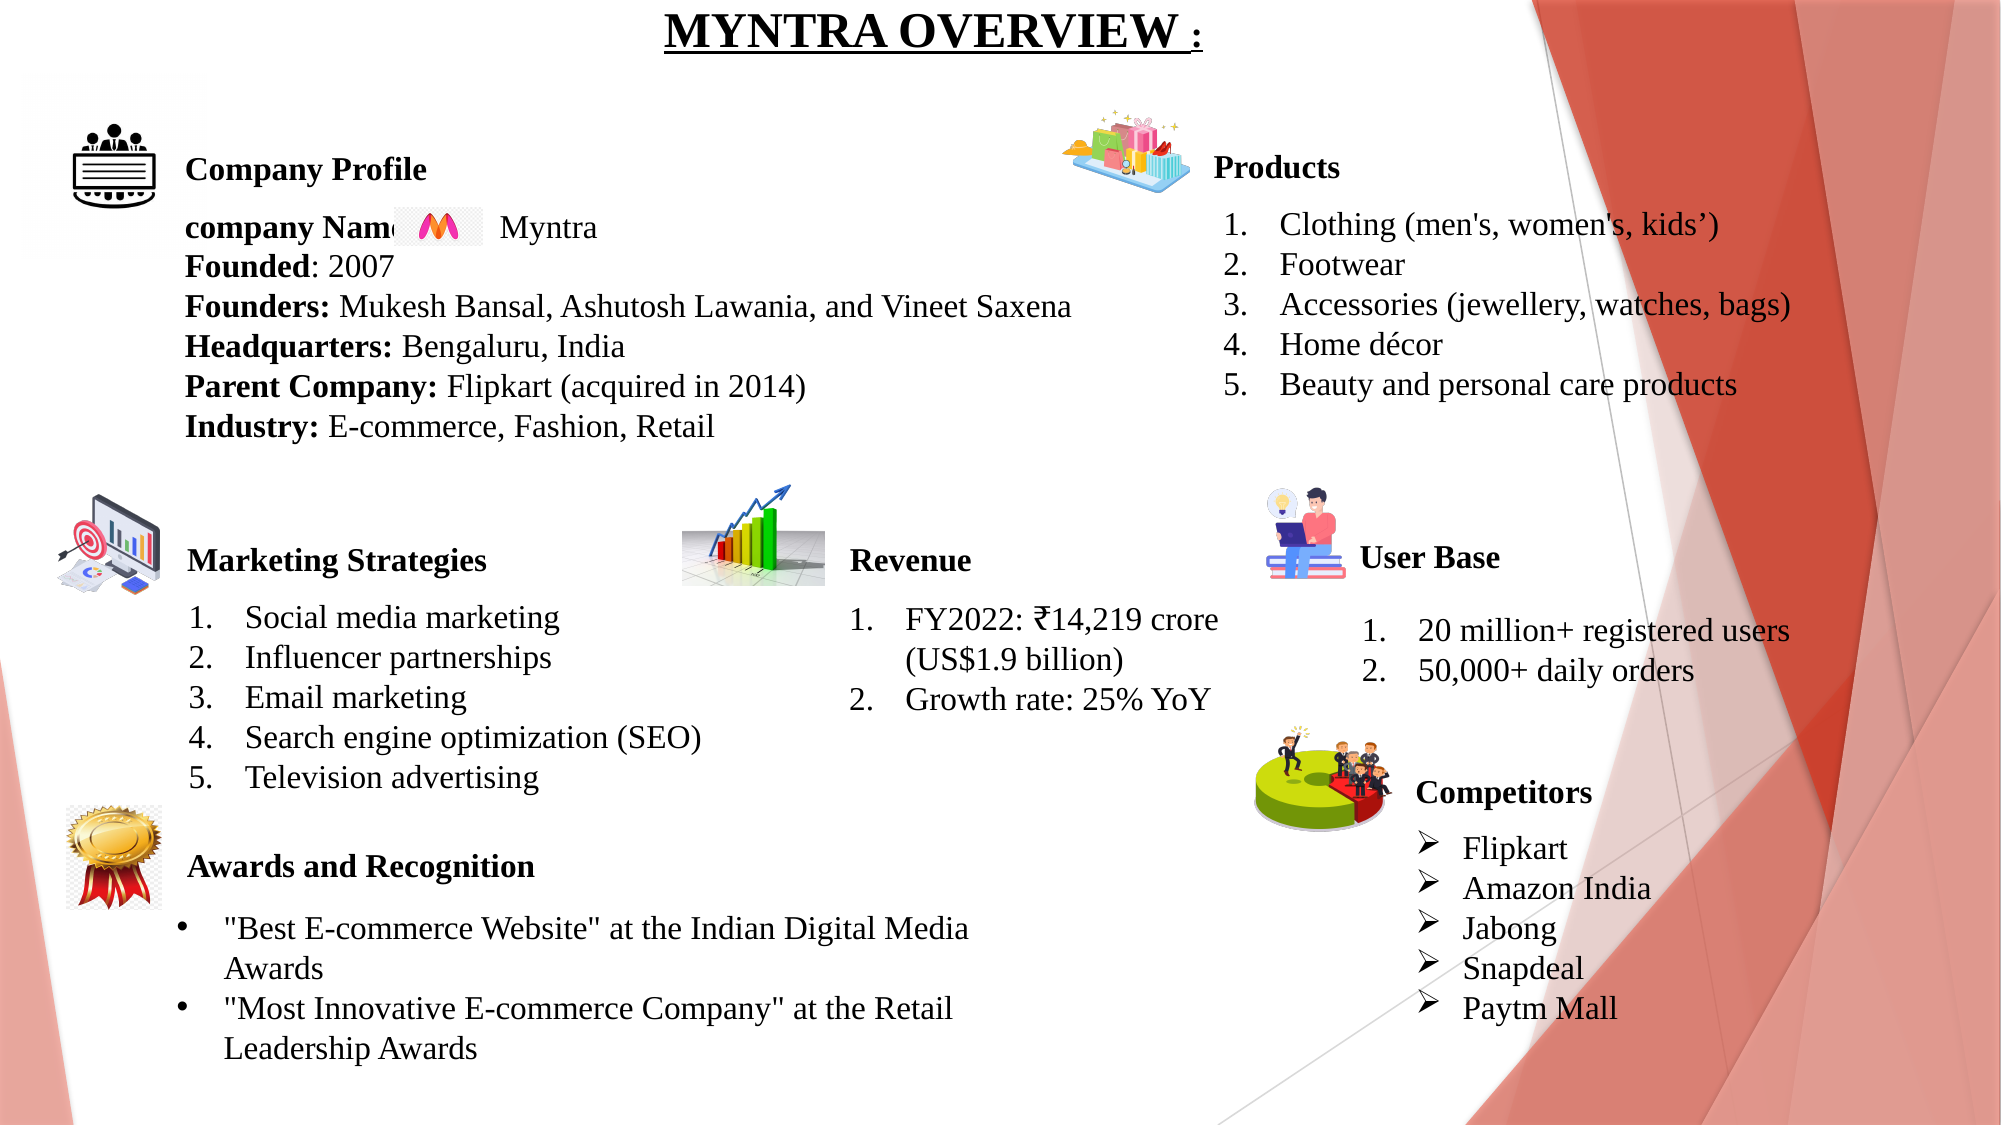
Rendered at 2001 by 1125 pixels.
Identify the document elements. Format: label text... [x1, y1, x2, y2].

picture [53, 492, 164, 598]
text_box Revenue [835, 530, 987, 586]
text_box MYNTRA OVERVIEW : [648, 0, 1219, 66]
text_box Products [1198, 137, 1356, 193]
picture [1230, 708, 1413, 850]
text_box Social media marketing Influencer partnerships Email marketing Search engine optimization (SEO) Television advertising [173, 587, 718, 803]
text_box User Base [1362, 528, 1516, 583]
text_box Clothing (men's, women's, kids’) Footwear Accessories (jewellery, watches, bags) Home décor Beauty and personal care products [1208, 194, 1860, 410]
text_box "Best E-commerce Website" at the Indian Digital Media Awards "Most Innovative E-commerce Company" at the Retail Leadership Awards [161, 898, 1071, 1074]
text_box Competitors [1417, 762, 1608, 817]
picture [393, 206, 483, 247]
text_box Company Profile [212, 139, 503, 195]
picture [682, 475, 826, 587]
text_box company Name: Myntra Founded: 2007 Founders: Mukesh Bansal, Ashutosh Lawania, and Vineet Saxena Headquarters: Bengaluru, India Parent Company: Flipkart (acquired in 2014) Industry: E-commerce, Fashion, Retail [170, 197, 1144, 452]
text_box 20 million+ registered users 50,000+ daily orders [1347, 600, 1807, 696]
text_box Flipkart Amazon India Jabong Snapdeal Paytm Mall [1400, 818, 1668, 1034]
picture [20, 72, 208, 260]
picture [65, 804, 163, 910]
picture [1254, 481, 1358, 585]
text_box Awards and Recognition [172, 836, 551, 892]
text_box FY2022: ₹14,219 crore (US$1.9 billion) Growth rate: 25% YoY [834, 590, 1335, 725]
text_box Marketing Strategies [172, 530, 503, 586]
picture [1059, 96, 1192, 199]
